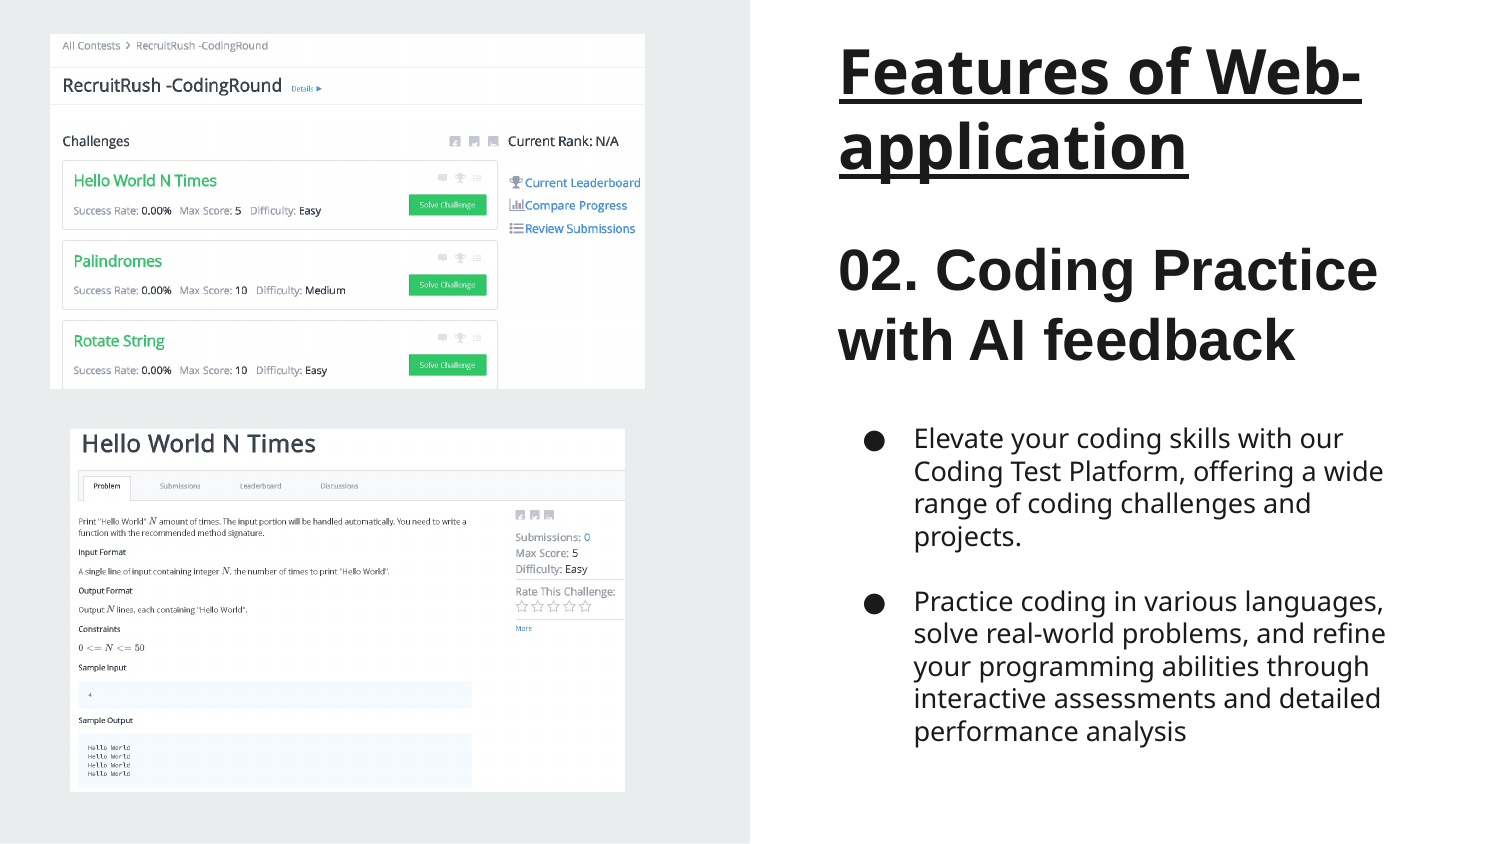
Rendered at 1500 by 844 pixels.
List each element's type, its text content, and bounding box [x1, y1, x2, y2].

picture [70, 429, 625, 792]
title Features of Web-application 02. Coding Practice with AI feedback Elevate your coding skills with our Coding Test Platform, offering a wide range of coding challenges and projects. Practice coding in various languages, solve real-world problems, and refine your programming abilities through interactive assessments and detailed performance analysis [823, 17, 1428, 813]
picture [50, 33, 645, 389]
